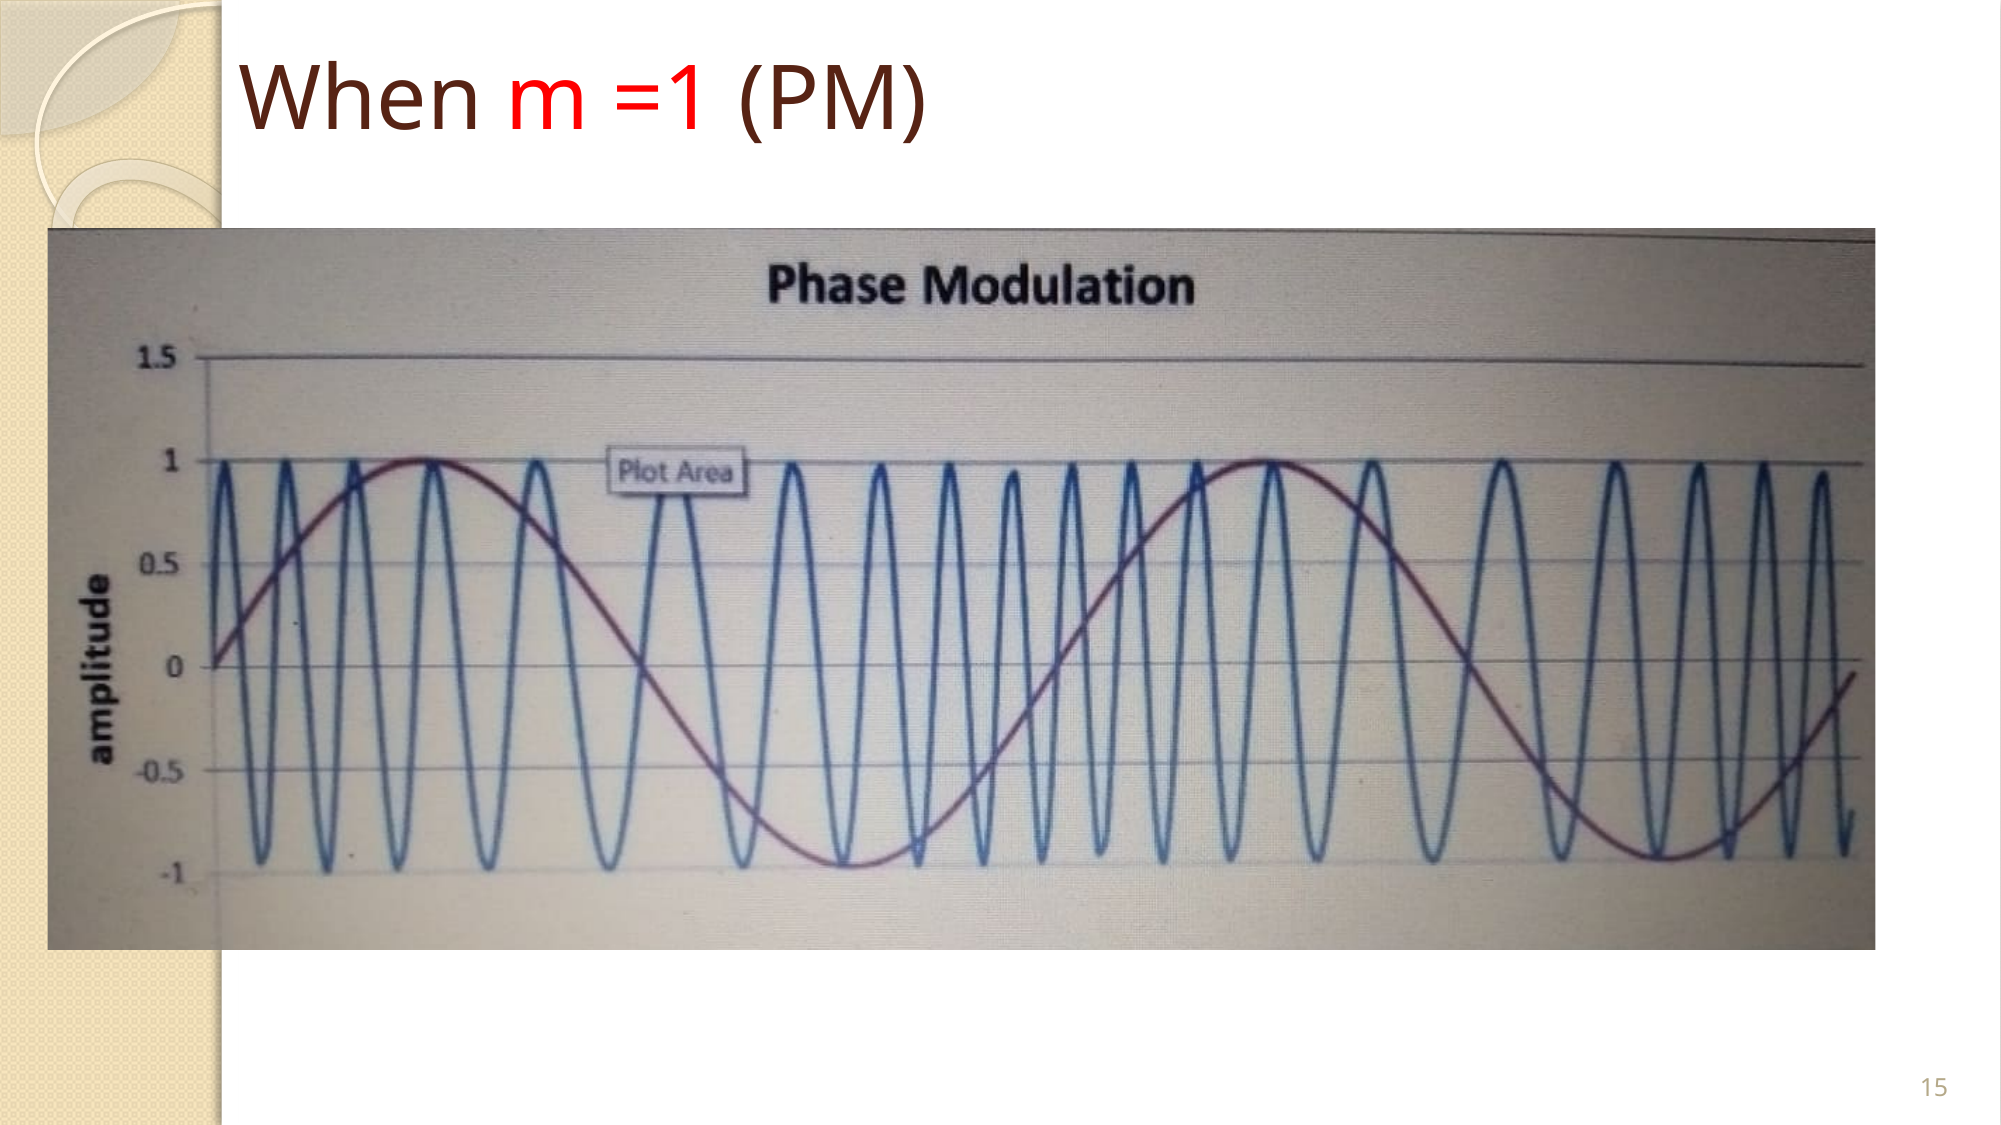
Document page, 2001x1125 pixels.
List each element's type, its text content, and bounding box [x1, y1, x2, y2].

title When m =1 (PM) [223, 0, 1864, 188]
picture [47, 228, 1876, 951]
slide_number 15 [1883, 1034, 1984, 1113]
